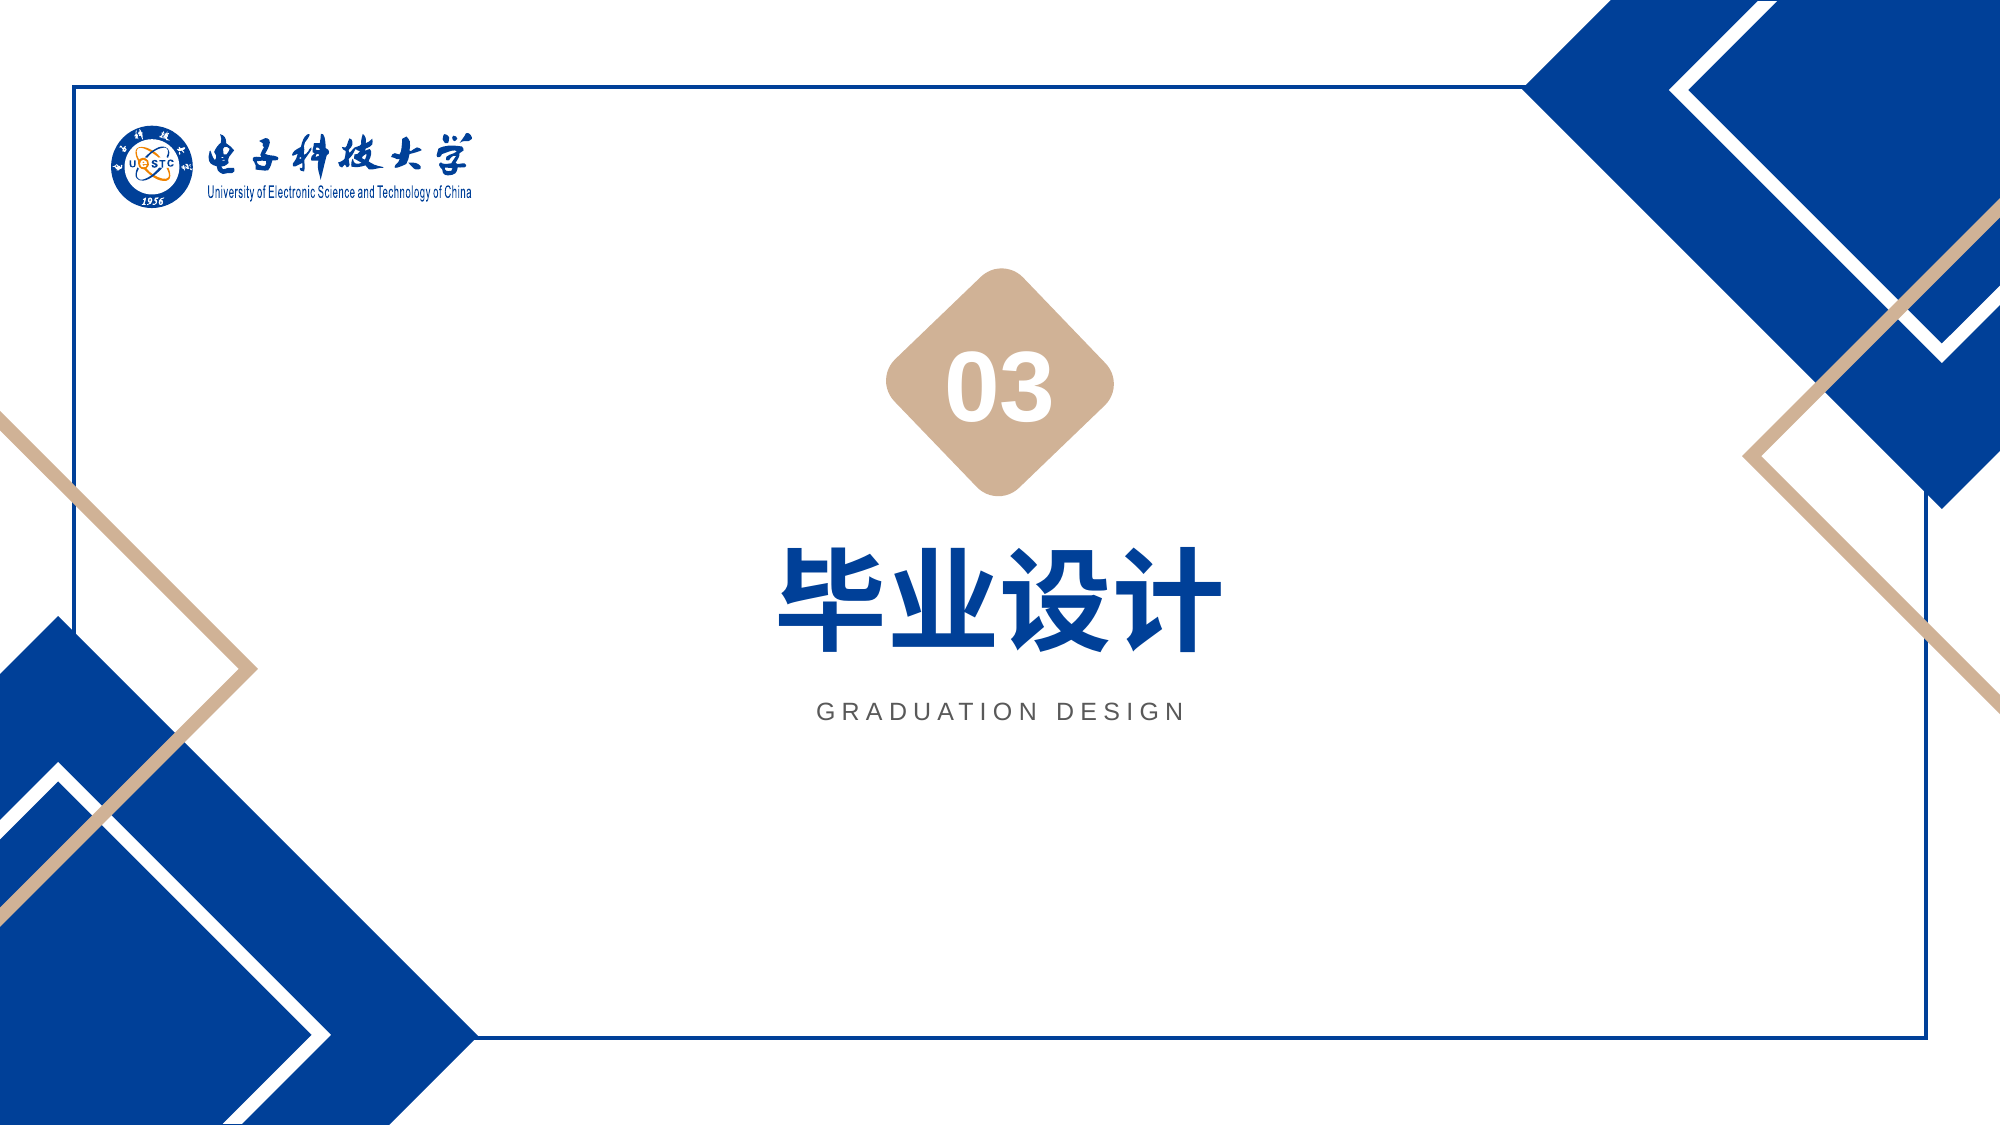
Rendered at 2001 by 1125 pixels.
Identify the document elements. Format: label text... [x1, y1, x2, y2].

text_box 毕业设计 [760, 522, 1240, 673]
text_box [940, 449, 1060, 497]
text_box 03 [929, 314, 1071, 449]
text_box GRADUATION DESIGN [475, 688, 1525, 734]
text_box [110, 125, 473, 209]
text_box [1071, 327, 1114, 438]
text_box [942, 268, 1059, 314]
text_box [886, 326, 929, 438]
